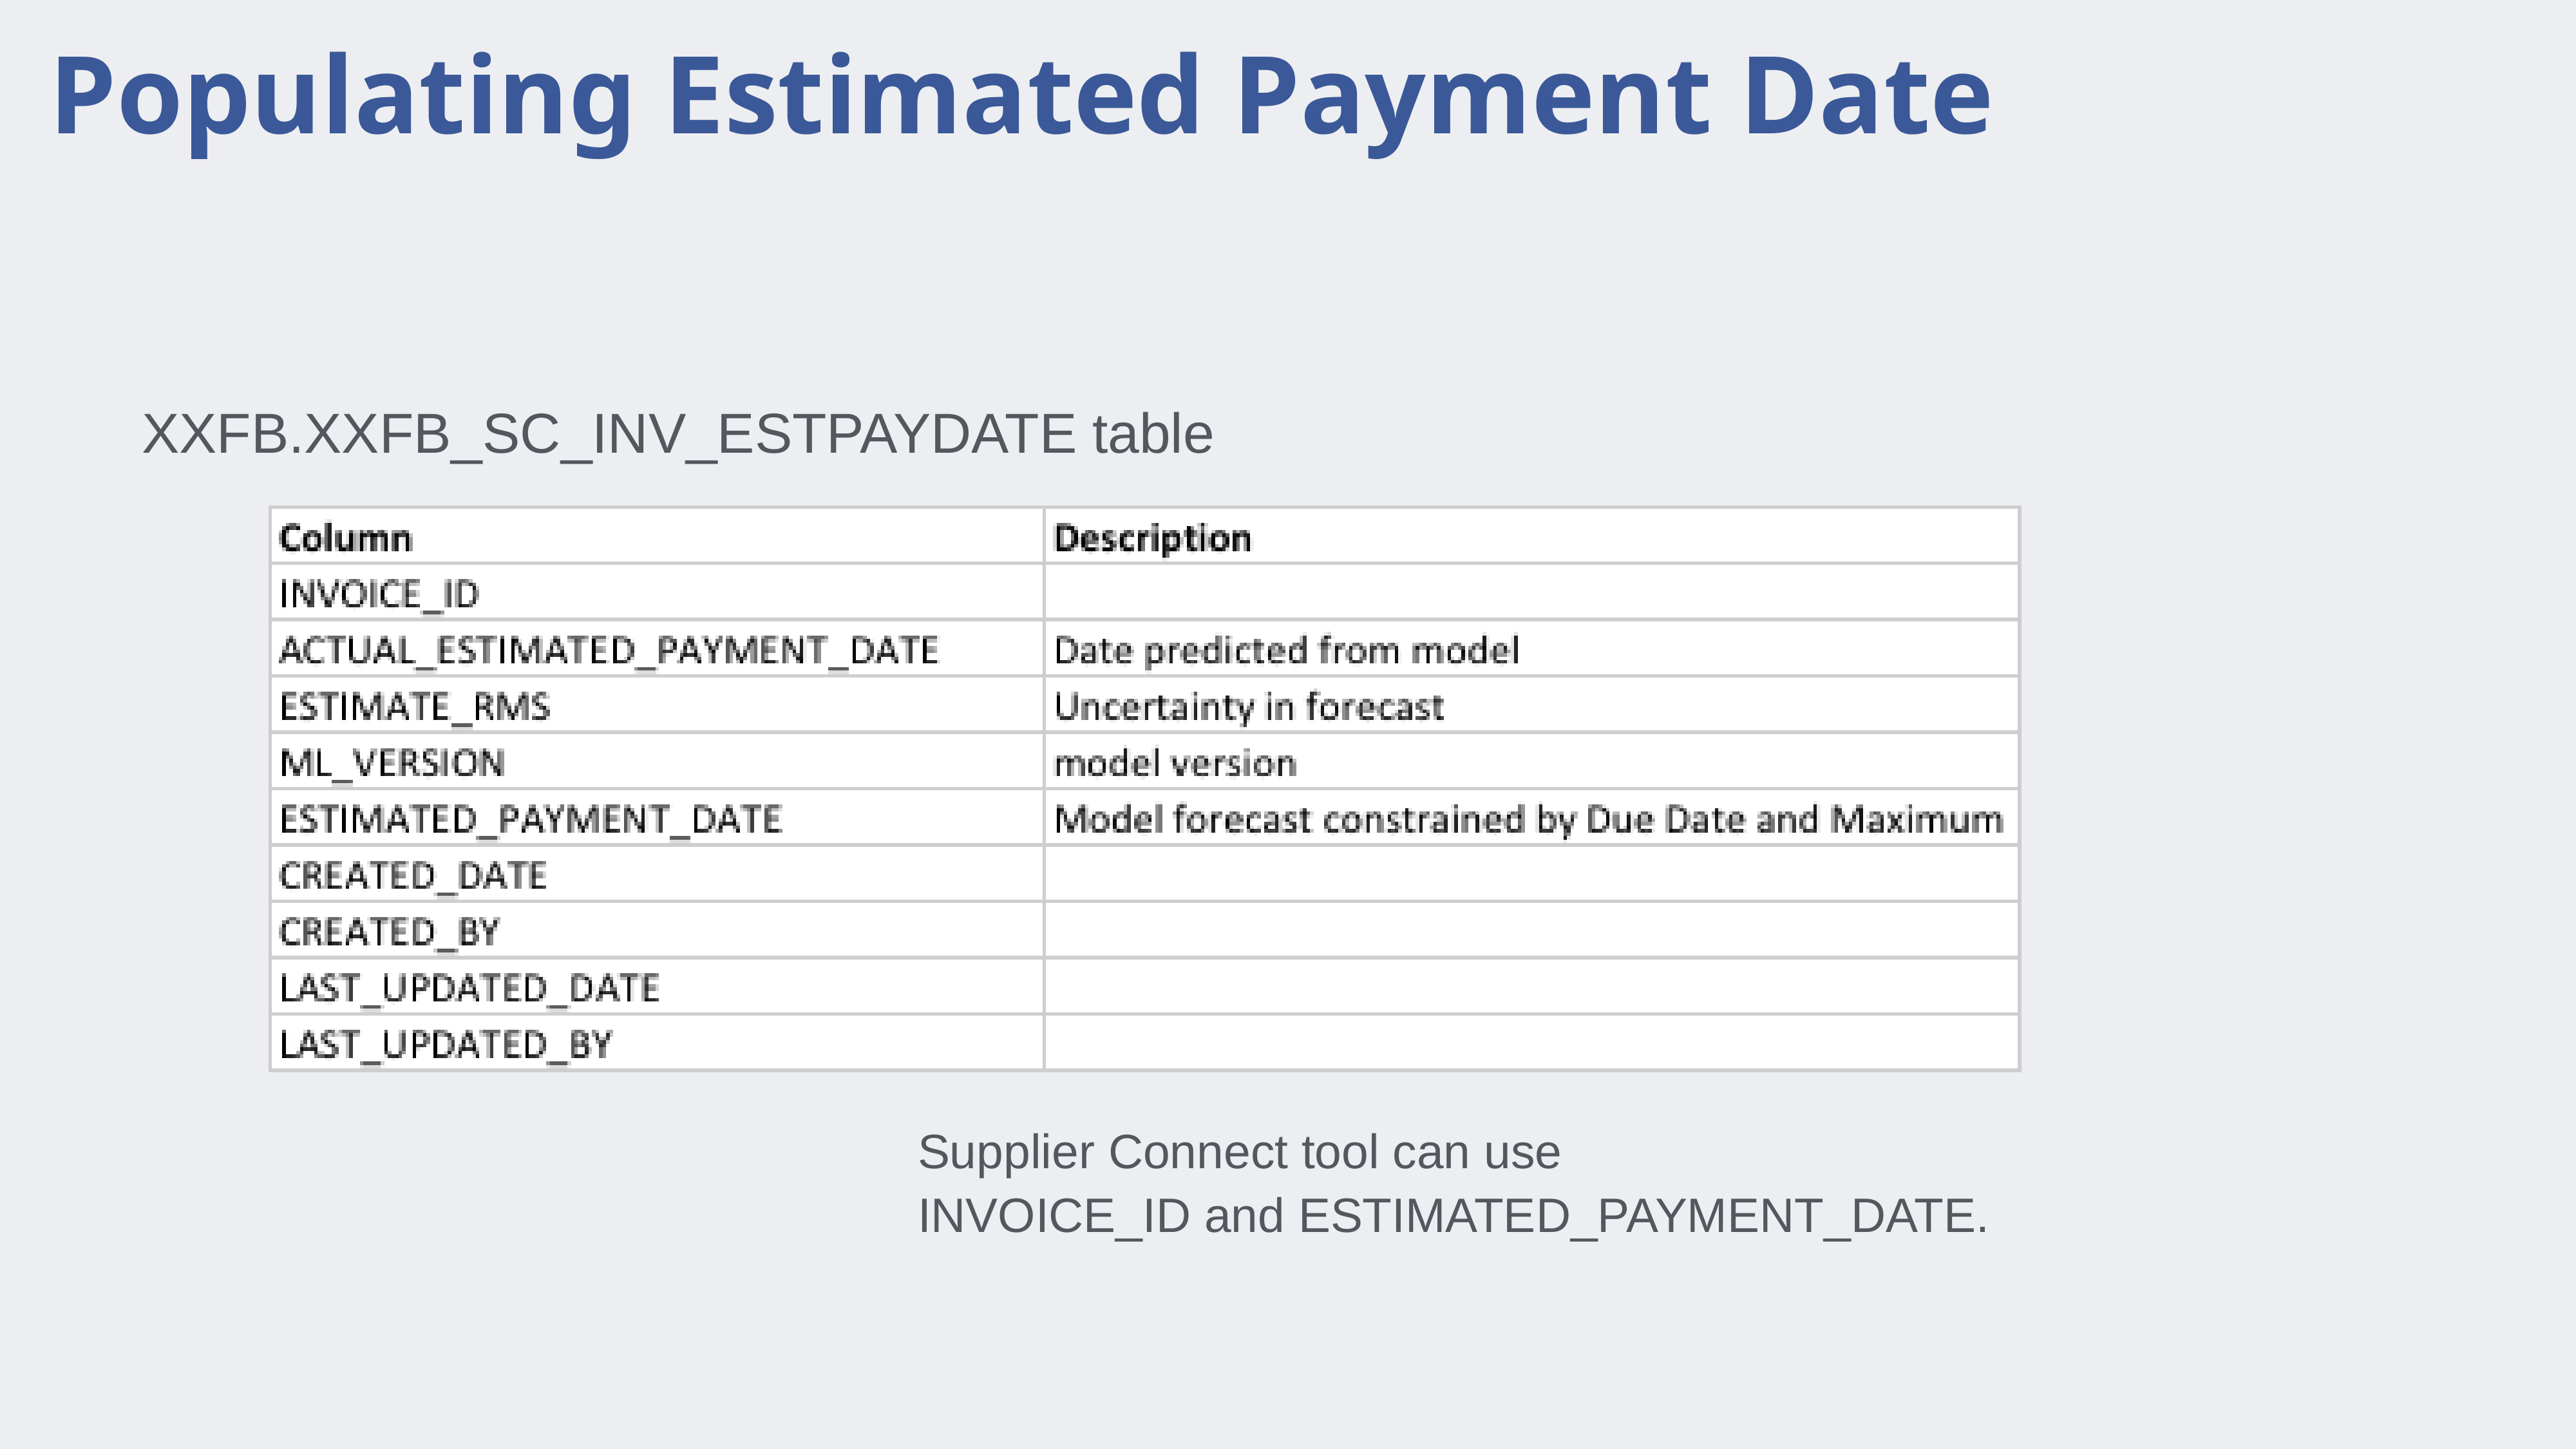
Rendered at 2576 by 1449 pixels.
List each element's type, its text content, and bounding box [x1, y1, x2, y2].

text_box XXFB.XXFB_SC_INV_ESTPAYDATE table [132, 385, 1421, 469]
picture [269, 505, 2022, 1072]
title Populating Estimated Payment Date [49, 0, 2304, 156]
text_box Supplier Connect tool can use INVOICE_ID and ESTIMATED_PAYMENT_DATE. [918, 1114, 2258, 1242]
